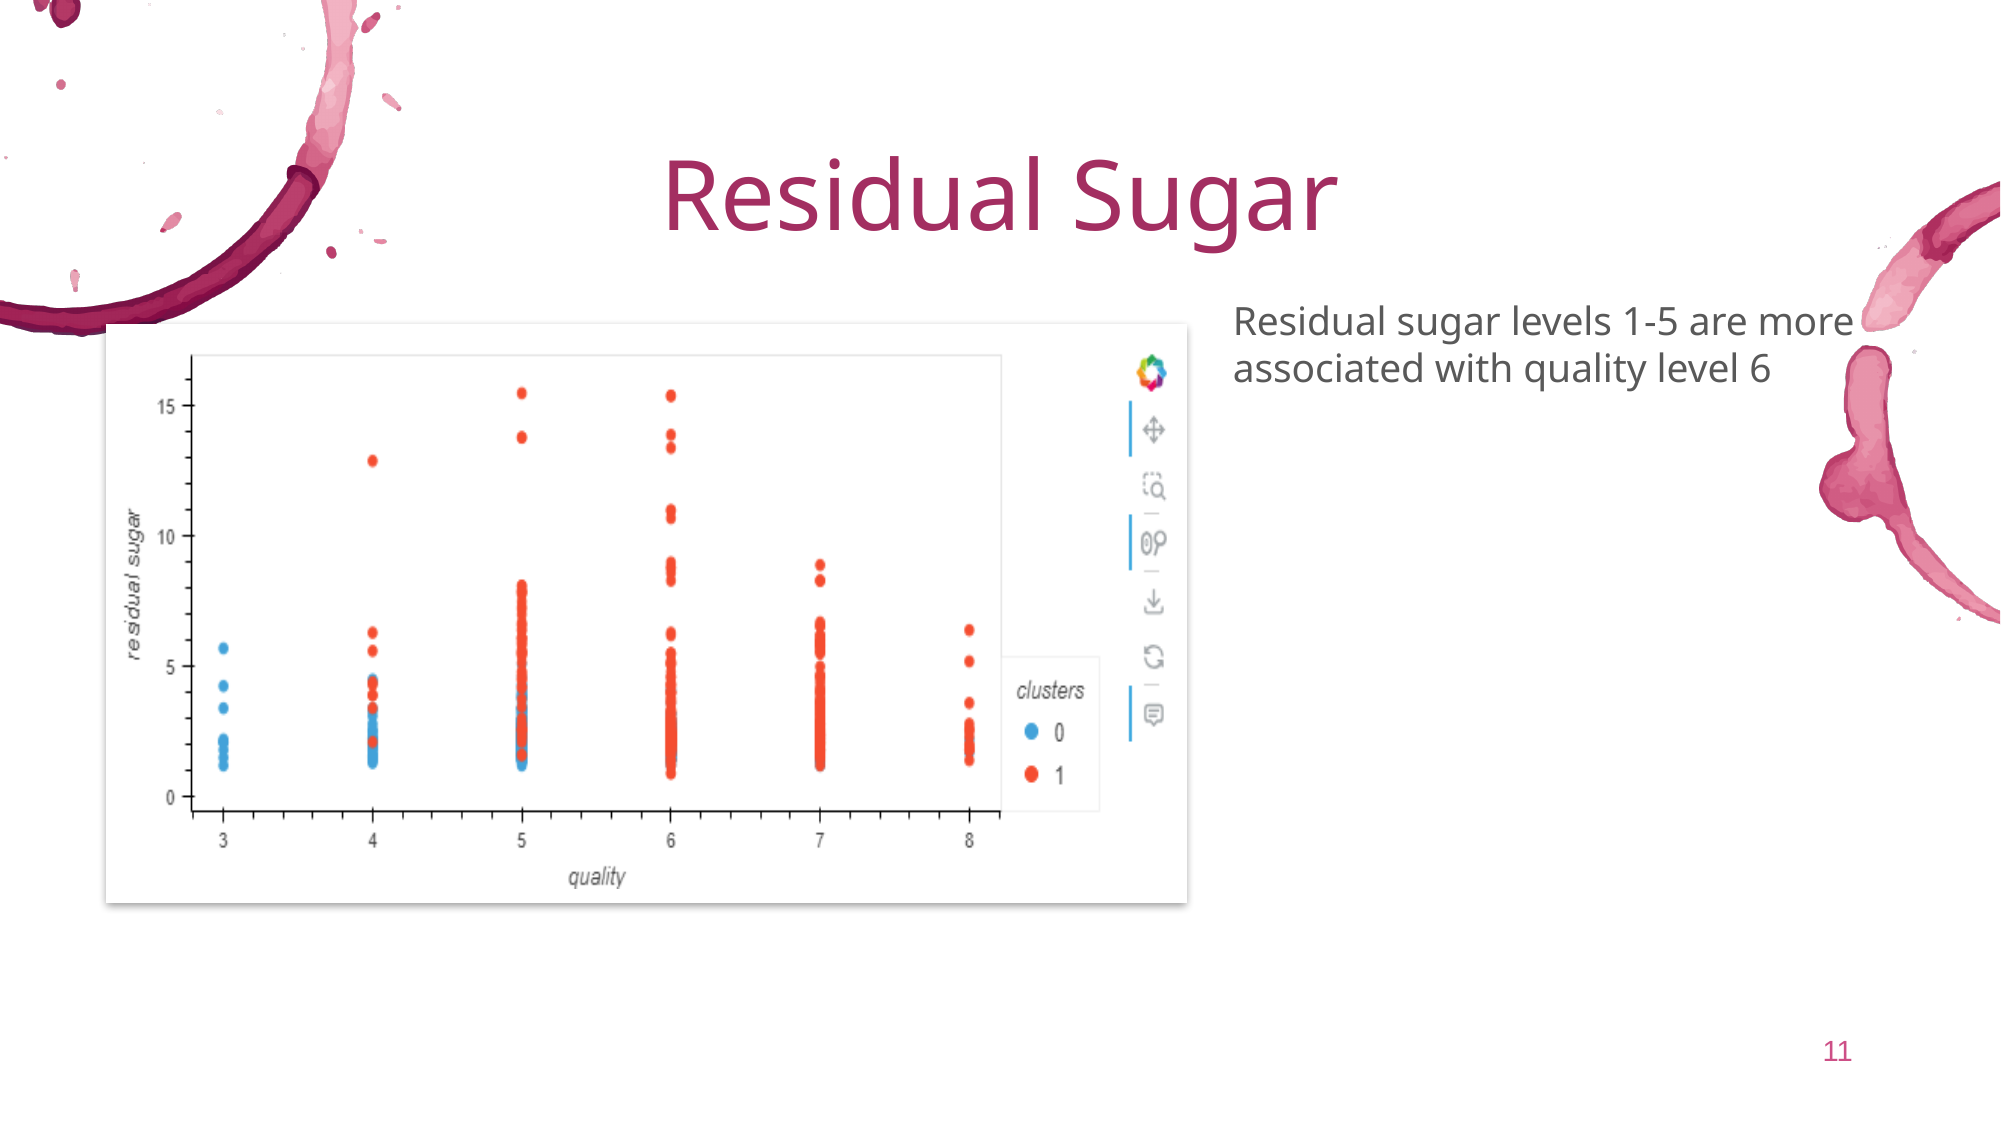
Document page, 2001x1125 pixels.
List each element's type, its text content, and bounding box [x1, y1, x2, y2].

list Residual sugar levels 1-5 are more associated with quality level 6 [1195, 281, 1902, 948]
title Residual Sugar [156, 117, 1844, 242]
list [120, 338, 1174, 889]
picture [1811, 155, 2001, 659]
picture [0, 0, 415, 339]
